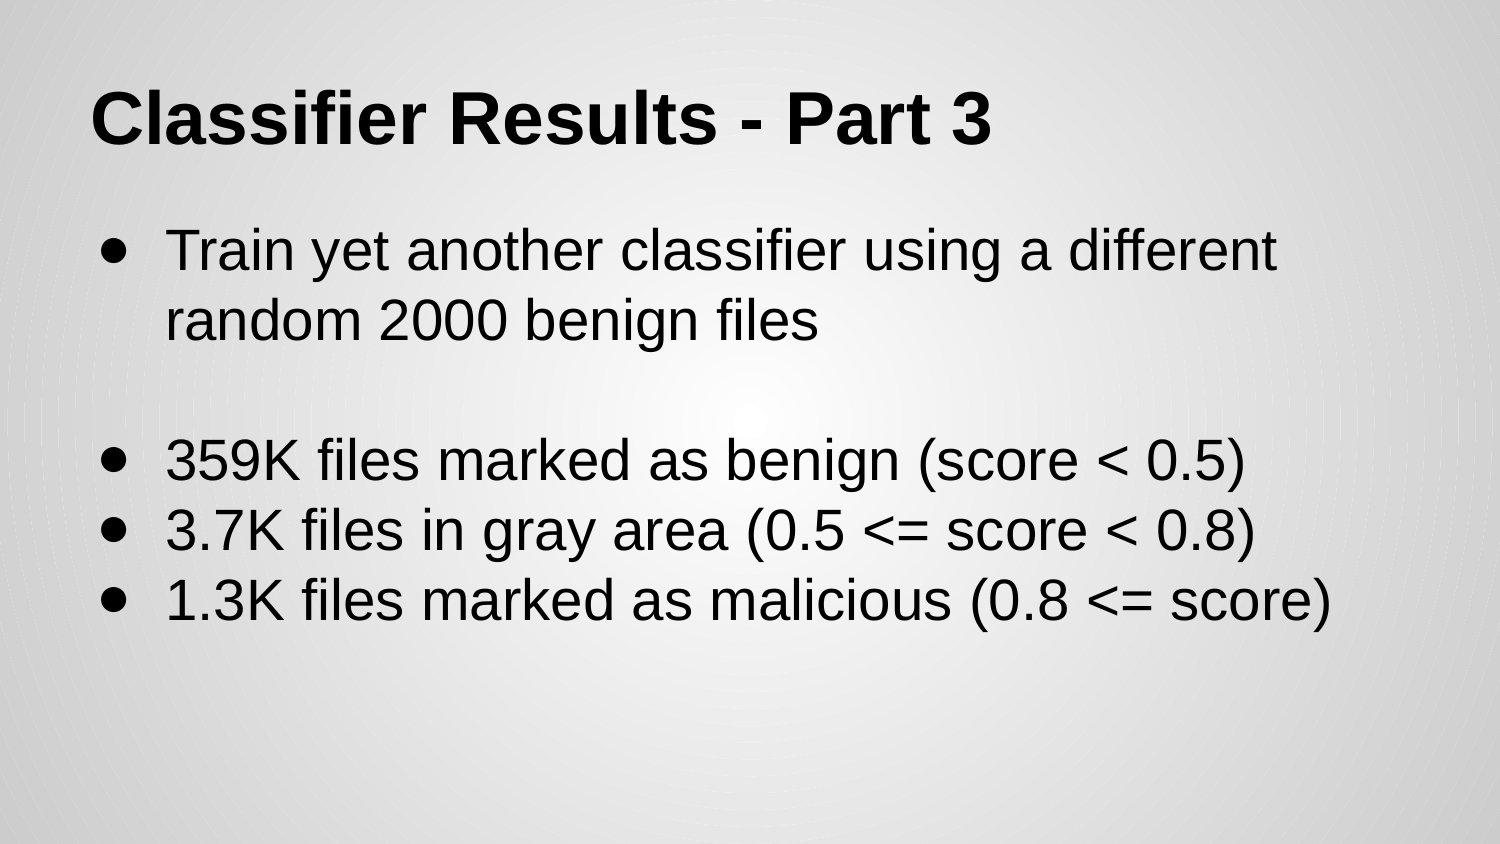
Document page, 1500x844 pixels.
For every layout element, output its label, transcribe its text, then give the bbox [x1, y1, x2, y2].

title Classifier Results - Part 3 [75, 33, 1425, 175]
list Train yet another classifier using a different random 2000 benign files 359K files marked as benign (score < 0.5) 3.7K files in gray area (0.5 <= score < 0.8) 1.3K files marked as malicious (0.8 <= score) [75, 196, 1411, 808]
